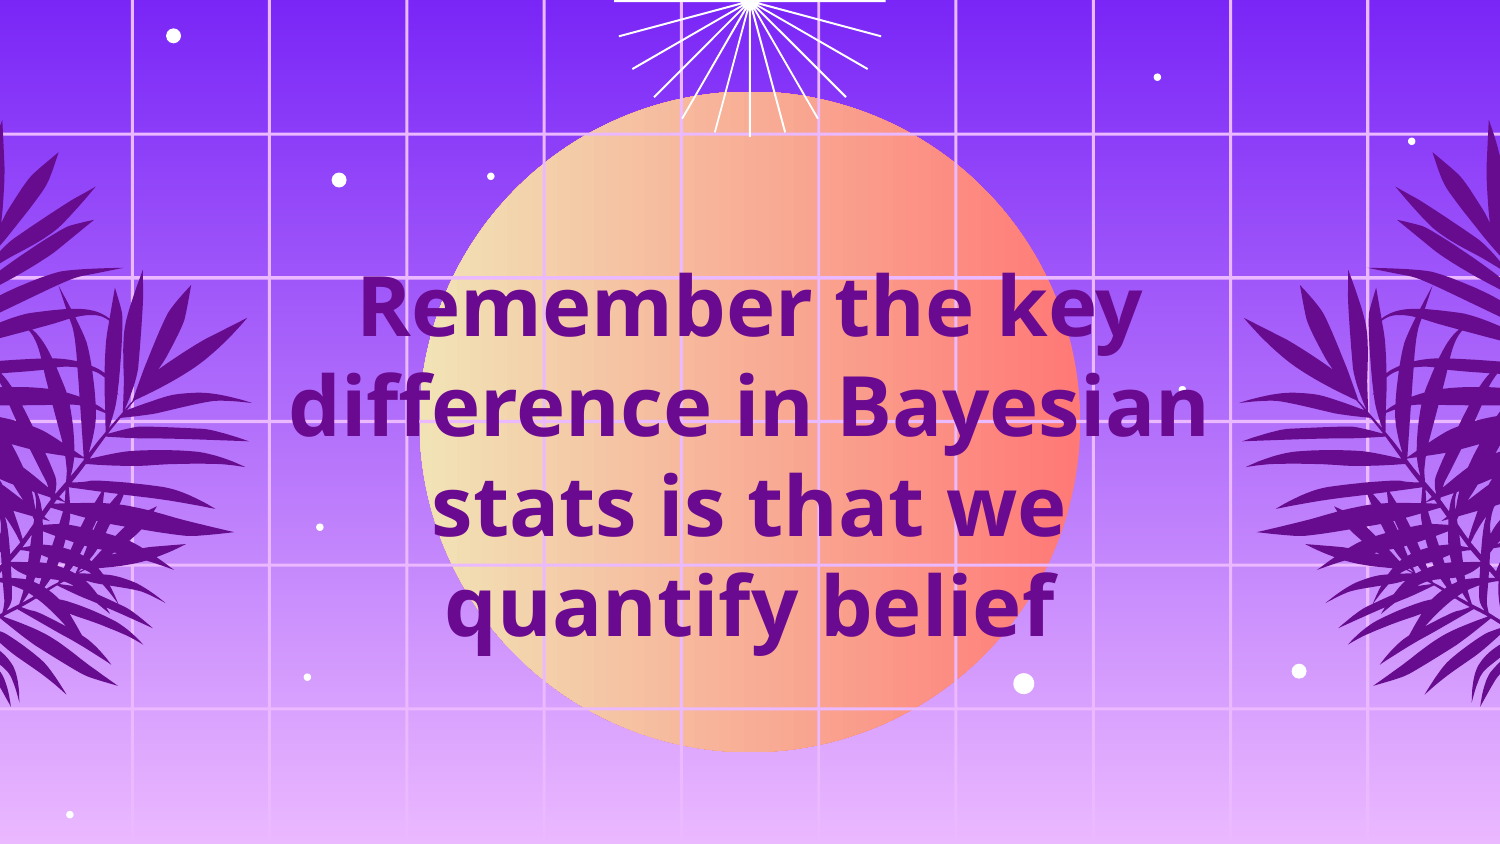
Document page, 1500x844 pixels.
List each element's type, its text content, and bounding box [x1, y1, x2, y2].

title Remember the key difference in Bayesian stats is that we quantify belief [269, 287, 1231, 620]
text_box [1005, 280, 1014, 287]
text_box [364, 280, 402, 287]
